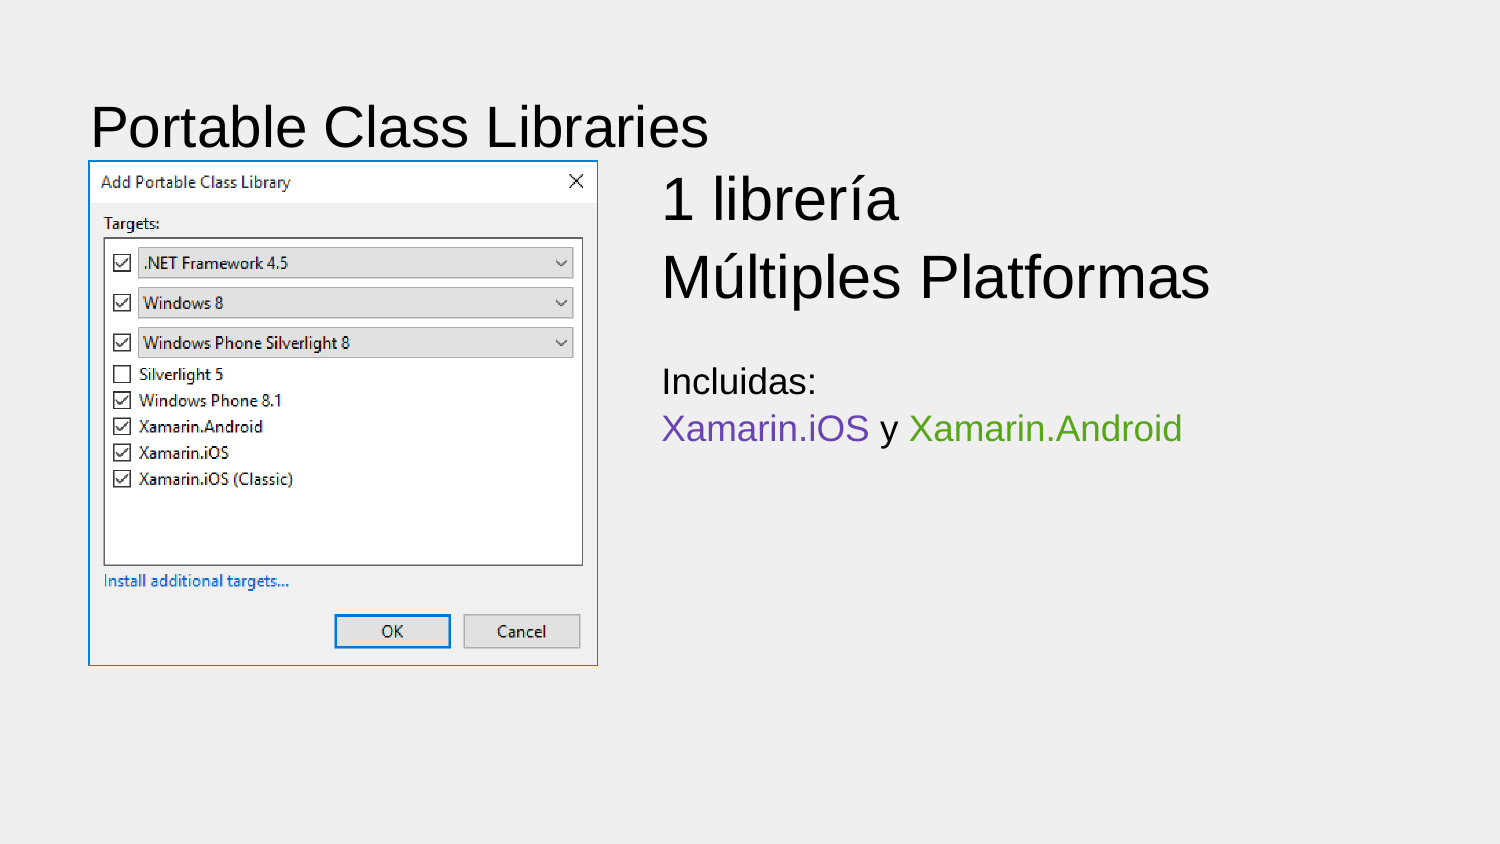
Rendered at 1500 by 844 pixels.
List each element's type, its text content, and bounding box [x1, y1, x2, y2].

picture [88, 160, 598, 666]
title Portable Class Libraries [75, 33, 1425, 175]
text_box 1 librería Múltiples Platformas Incluidas: Xamarin.iOS y Xamarin.Android [646, 160, 1453, 464]
